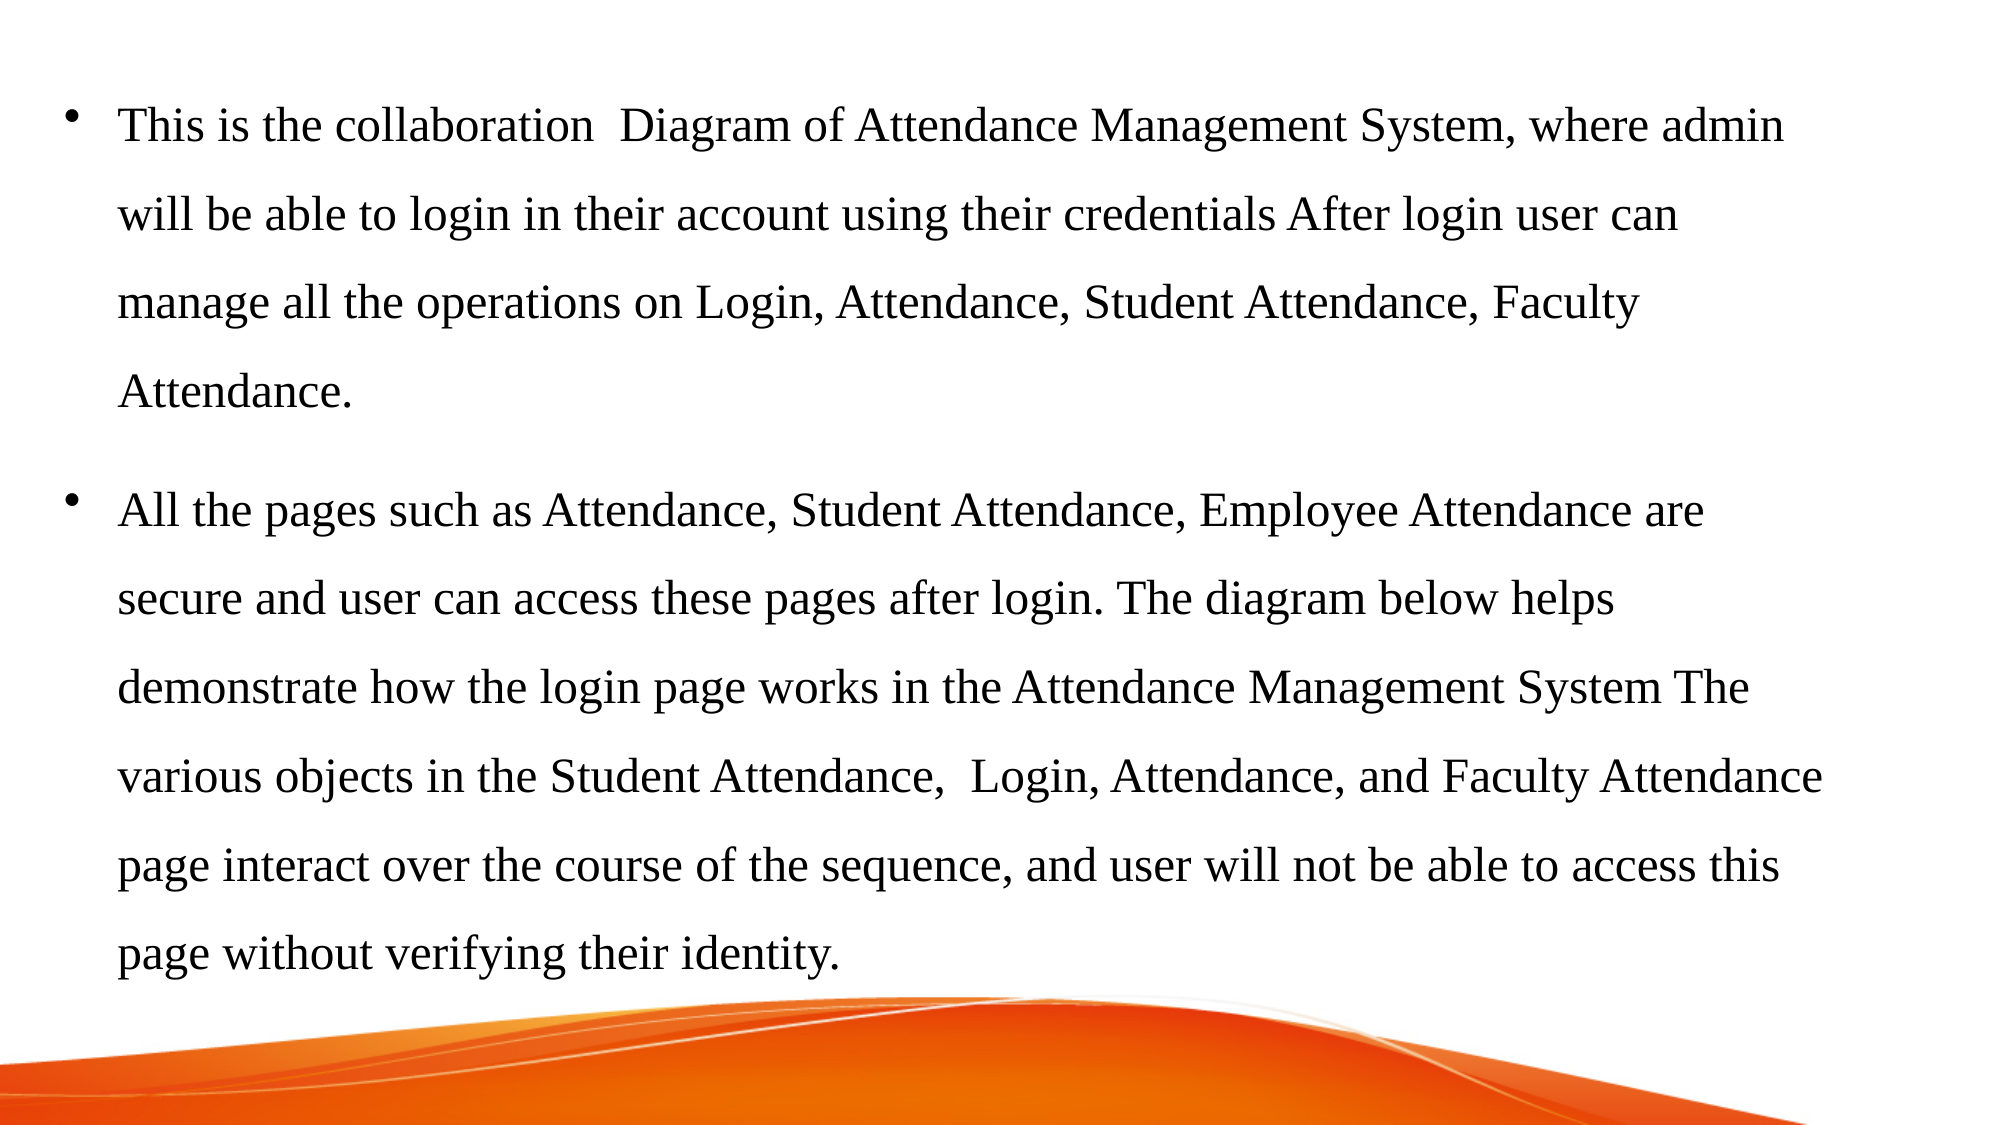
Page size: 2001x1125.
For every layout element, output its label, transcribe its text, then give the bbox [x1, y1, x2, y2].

picture [0, 0, 2000, 1125]
list This is the collaboration Diagram of Attendance Management System, where admin will be able to login in their account using their credentials After login user can manage all the operations on Login, Attendance, Student Attendance, Faculty Attendance. All the pages such as Attendance, Student Attendance, Employee Attendance are secure and user can access these pages after login. The diagram below helps demonstrate how the login page works in the Attendance Management System The various objects in the Student Attendance, Login, Attendance, and Faculty Attendance page interact over the course of the sequence, and user will not be able to access this page without verifying their identity. [48, 54, 1859, 989]
